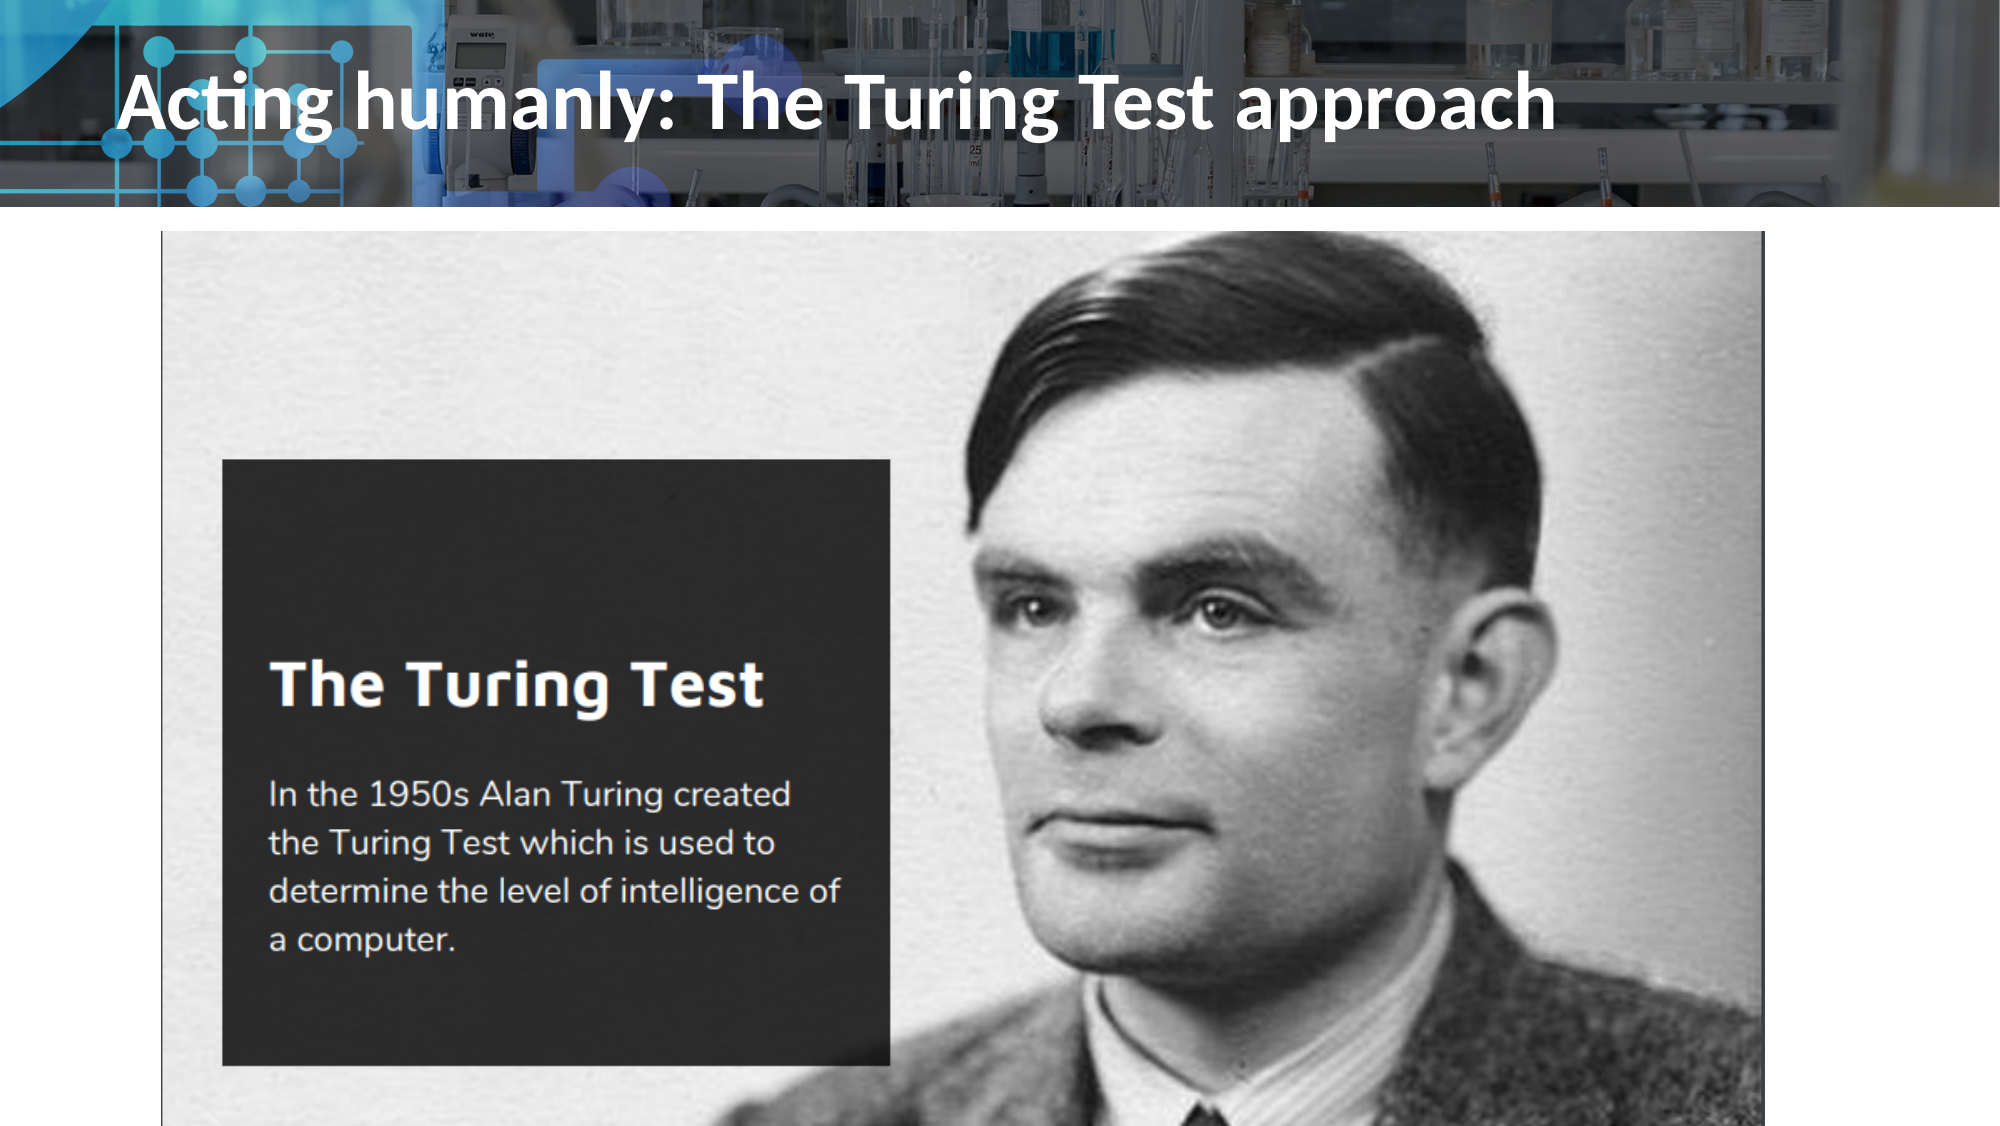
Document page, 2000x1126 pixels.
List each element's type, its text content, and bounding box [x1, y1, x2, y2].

picture [0, 0, 2000, 1126]
title Acting humanly: The Turing Test approach [99, 31, 1900, 163]
